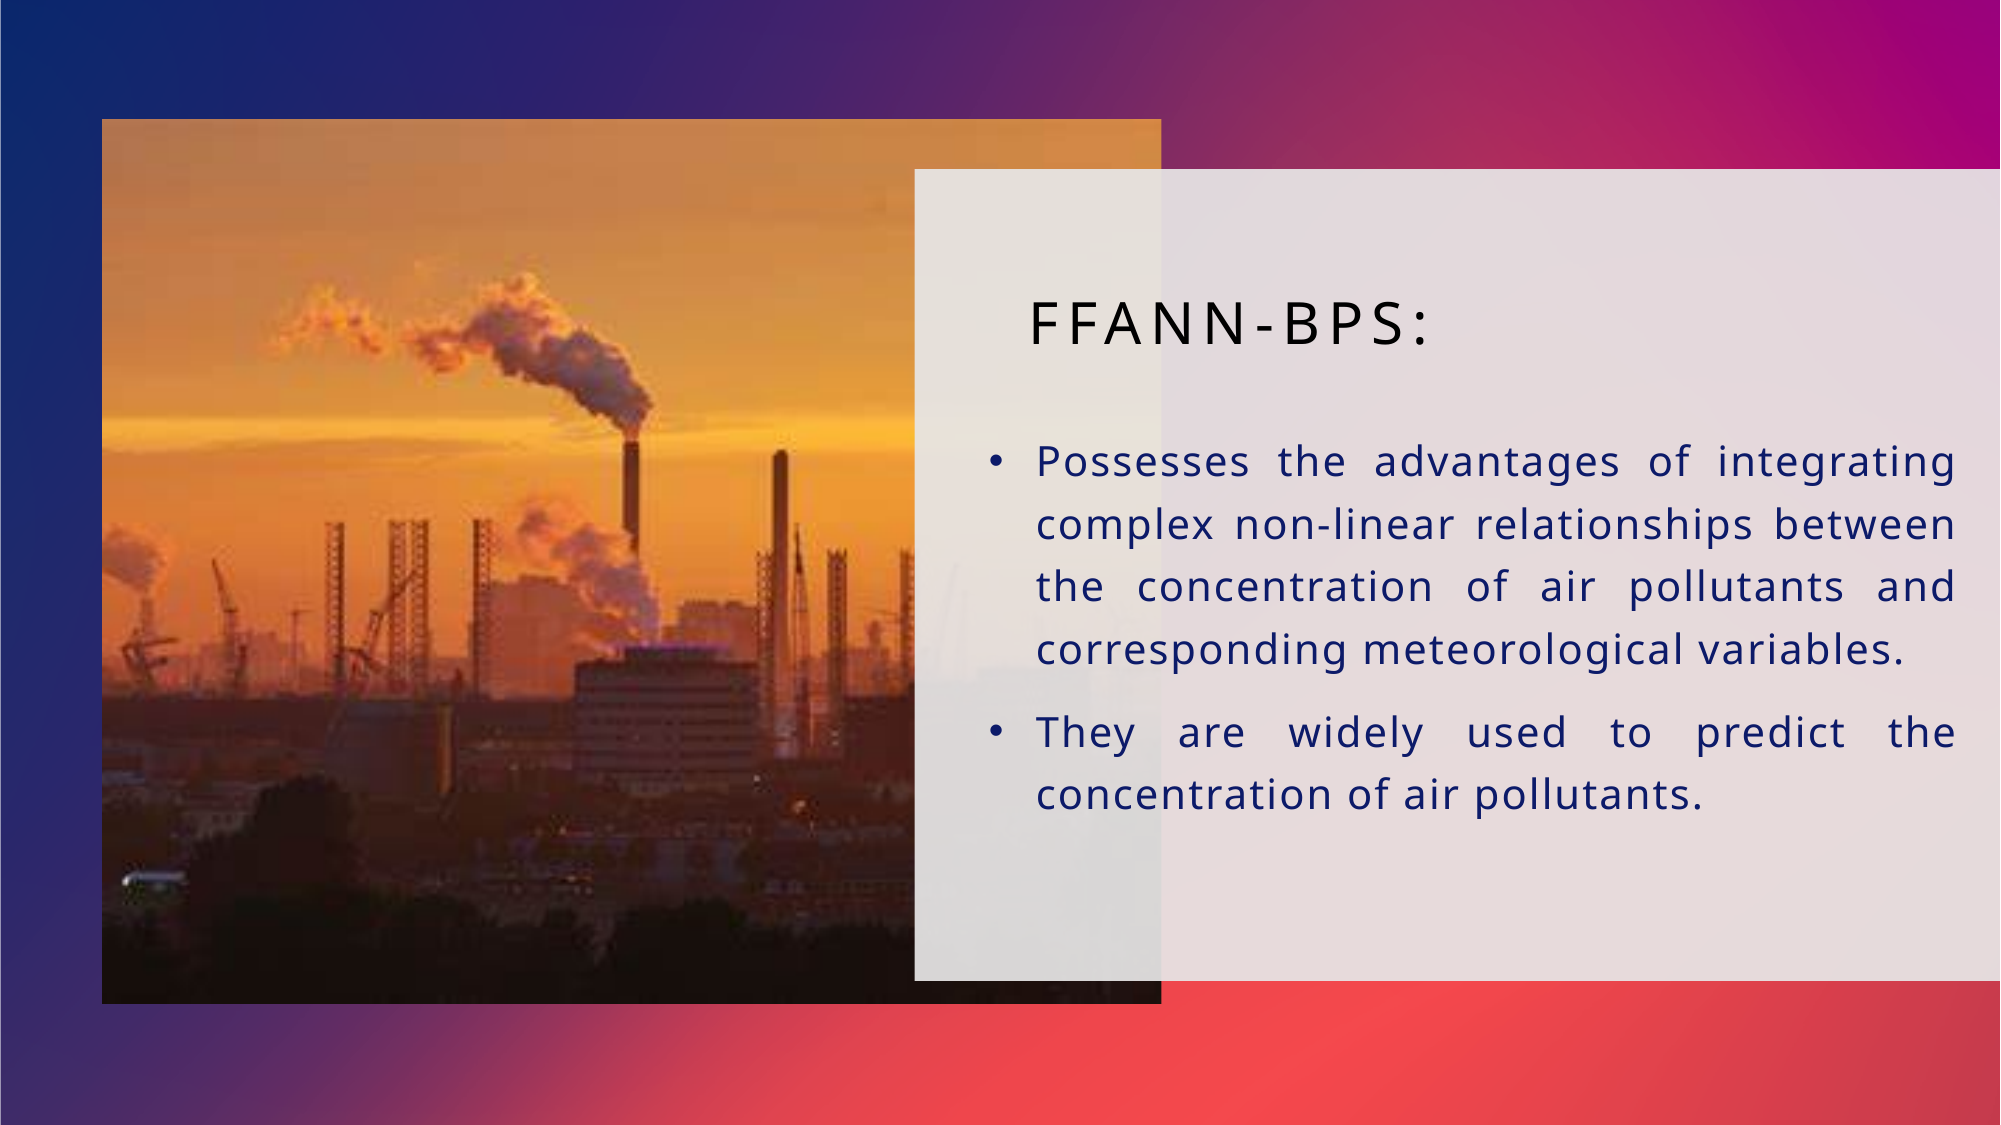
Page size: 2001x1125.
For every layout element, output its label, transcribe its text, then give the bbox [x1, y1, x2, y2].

picture [0, 0, 2000, 1125]
title FFANN-BPs: [1162, 169, 2000, 981]
list Possesses the advantages of integrating complex non-linear relationships between the concentration of air pollutants and corresponding meteorological variables. They are widely used to predict the concentration of air pollutants. [1162, 414, 1974, 902]
